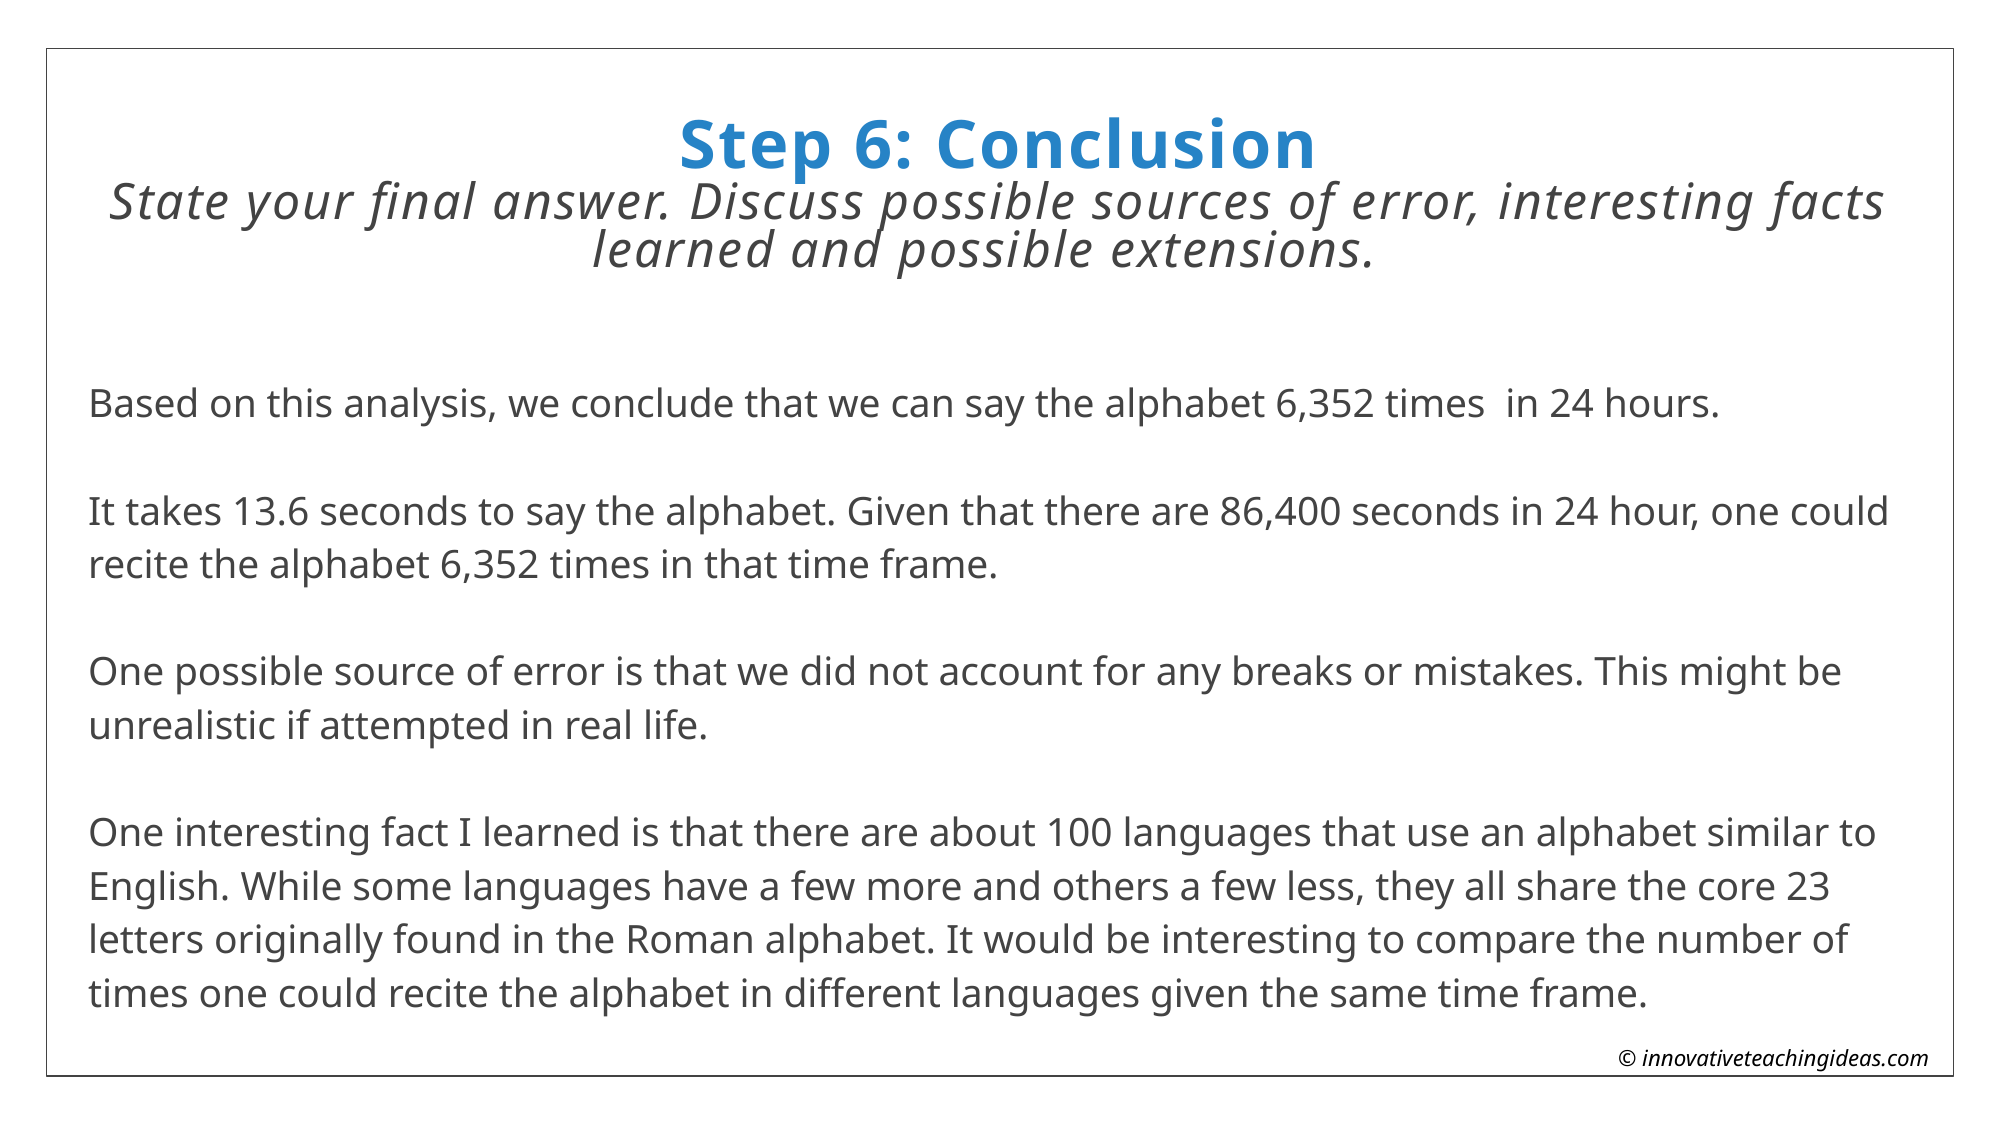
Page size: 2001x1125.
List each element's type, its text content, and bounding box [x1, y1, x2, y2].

title Step 6: Conclusion State your final answer. Discuss possible sources of error, interesting facts learned and possible extensions. [68, 97, 1932, 223]
text_box © innovativeteachingideas.com [1350, 1020, 1950, 1092]
text_box [46, 48, 1954, 1077]
list Based on this analysis, we conclude that we can say the alphabet 6,352 times in 24 hours. It takes 13.6 seconds to say the alphabet. Given that there are 86,400 seconds in 24 hour, one could recite the alphabet 6,352 times in that time frame. One possible source of error is that we did not account for any breaks or mistakes. This might be unrealistic if attempted in real life. One interesting fact I learned is that there are about 100 languages that use an alphabet similar to English. While some languages have a few more and others a few less, they all share the core 23 letters originally found in the Roman alphabet. It would be interesting to compare the number of times one could recite the alphabet in different languages given the same time frame. [68, 352, 1932, 1100]
